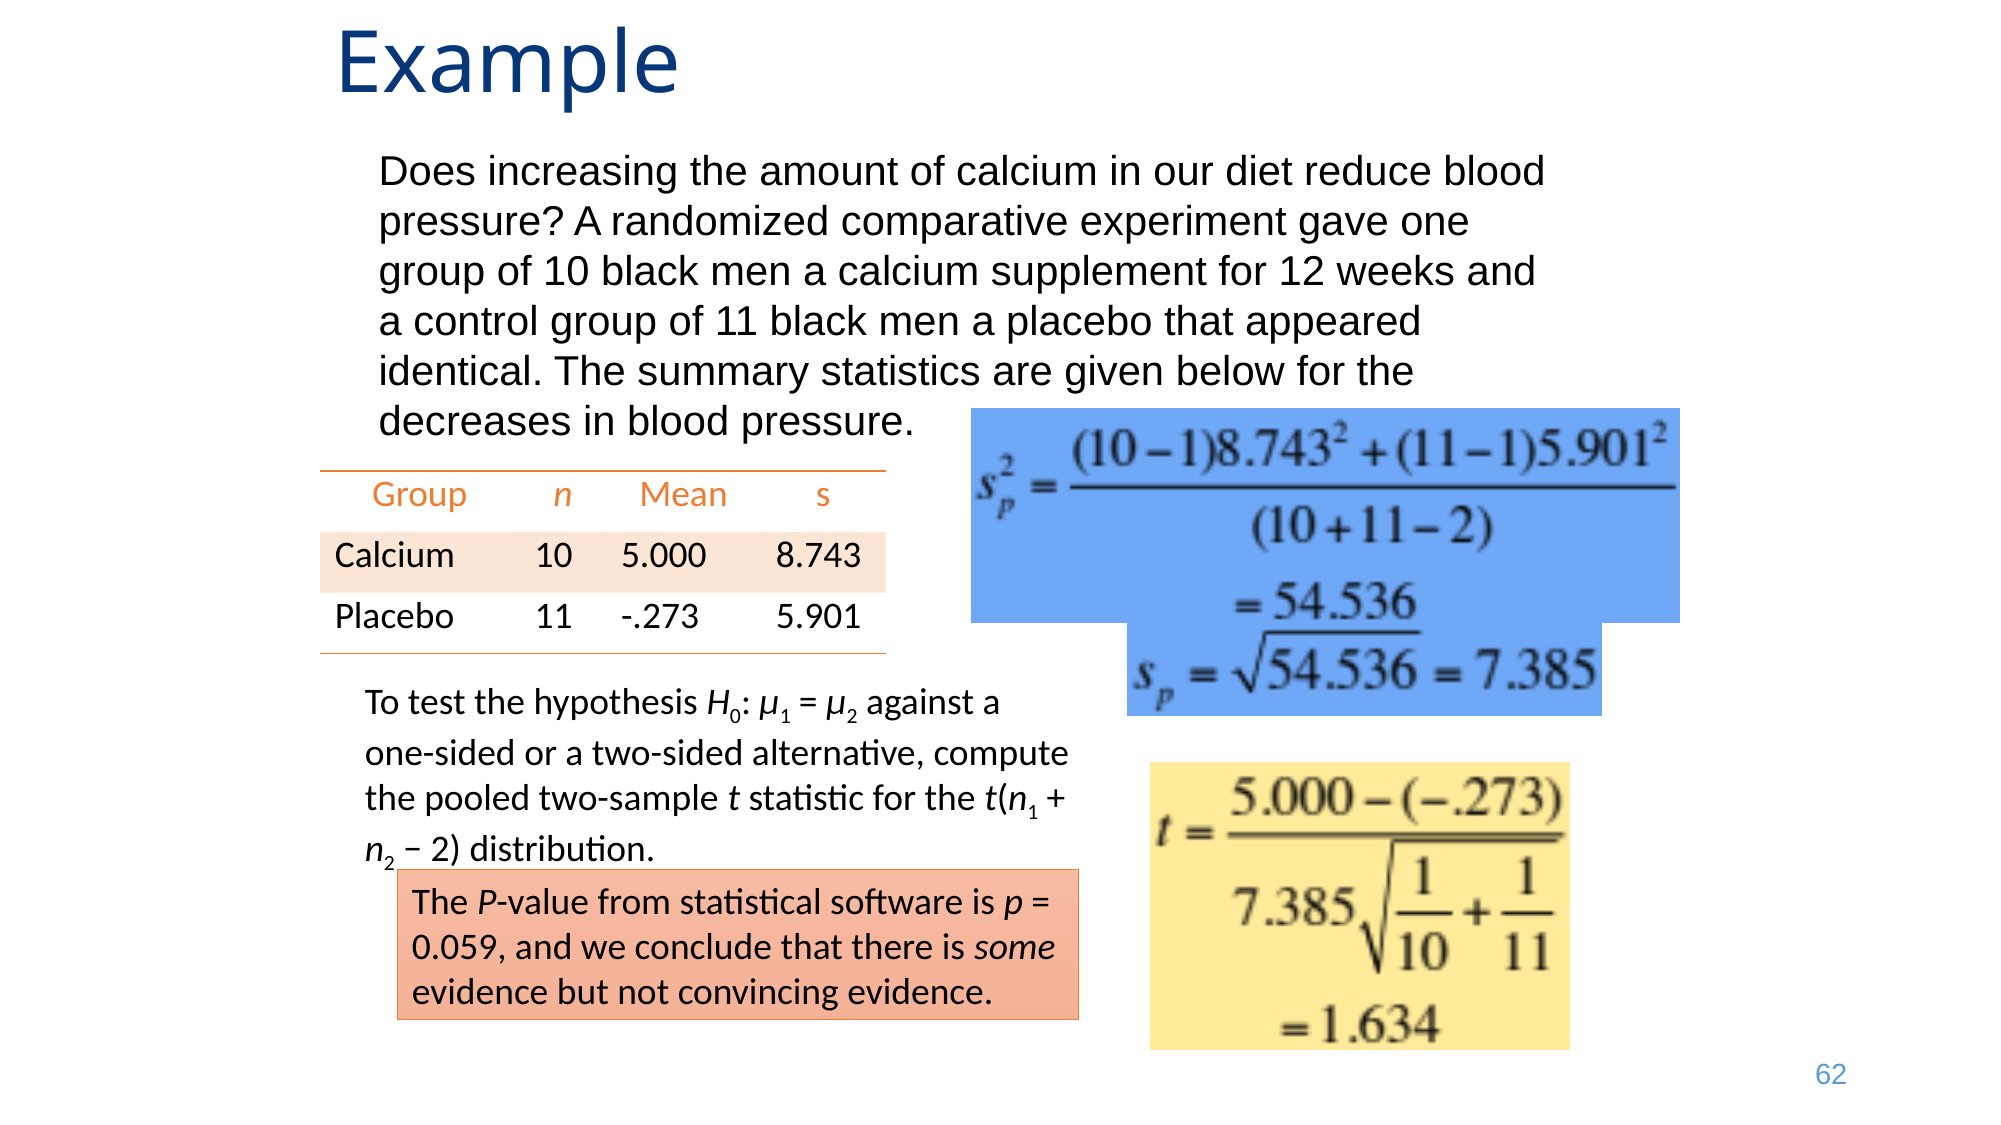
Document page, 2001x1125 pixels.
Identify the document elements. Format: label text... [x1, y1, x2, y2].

table_cell -.273 [606, 593, 761, 653]
table_cell 10 [520, 532, 606, 593]
text_box The P-value from statistical software is p = 0.059, and we conclude that there is some evidence but not convincing evidence. [397, 869, 1079, 1020]
table_cell 11 [520, 593, 606, 653]
table_header Mean [606, 472, 761, 532]
text_box Does increasing the amount of calcium in our diet reduce blood pressure? A randomized comparative experiment gave one group of 10 black men a calcium supplement for 12 weeks and a control group of 11 black men a placebo that appeared identical. The summary statistics are given below for the decreases in blood pressure. [363, 136, 1563, 452]
table_cell 8.743 [761, 532, 886, 593]
slide_number 62 [1412, 1042, 1863, 1103]
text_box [1127, 621, 1602, 716]
table_header Group [320, 472, 520, 532]
title Example [319, 10, 1388, 119]
table_header n [520, 472, 606, 532]
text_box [1150, 761, 1571, 1051]
table_cell Calcium [320, 532, 520, 593]
text_box To test the hypothesis H0: µ1 = µ2 against a one-sided or a two-sided alternative, compute the pooled two-sample t statistic for the t(n1 + n2 − 2) distribution. [349, 669, 1100, 883]
table_cell 5.000 [606, 532, 761, 593]
table_cell 5.901 [761, 593, 886, 653]
table_header s [761, 472, 886, 532]
table_cell Placebo [320, 593, 520, 653]
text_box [970, 407, 1681, 623]
